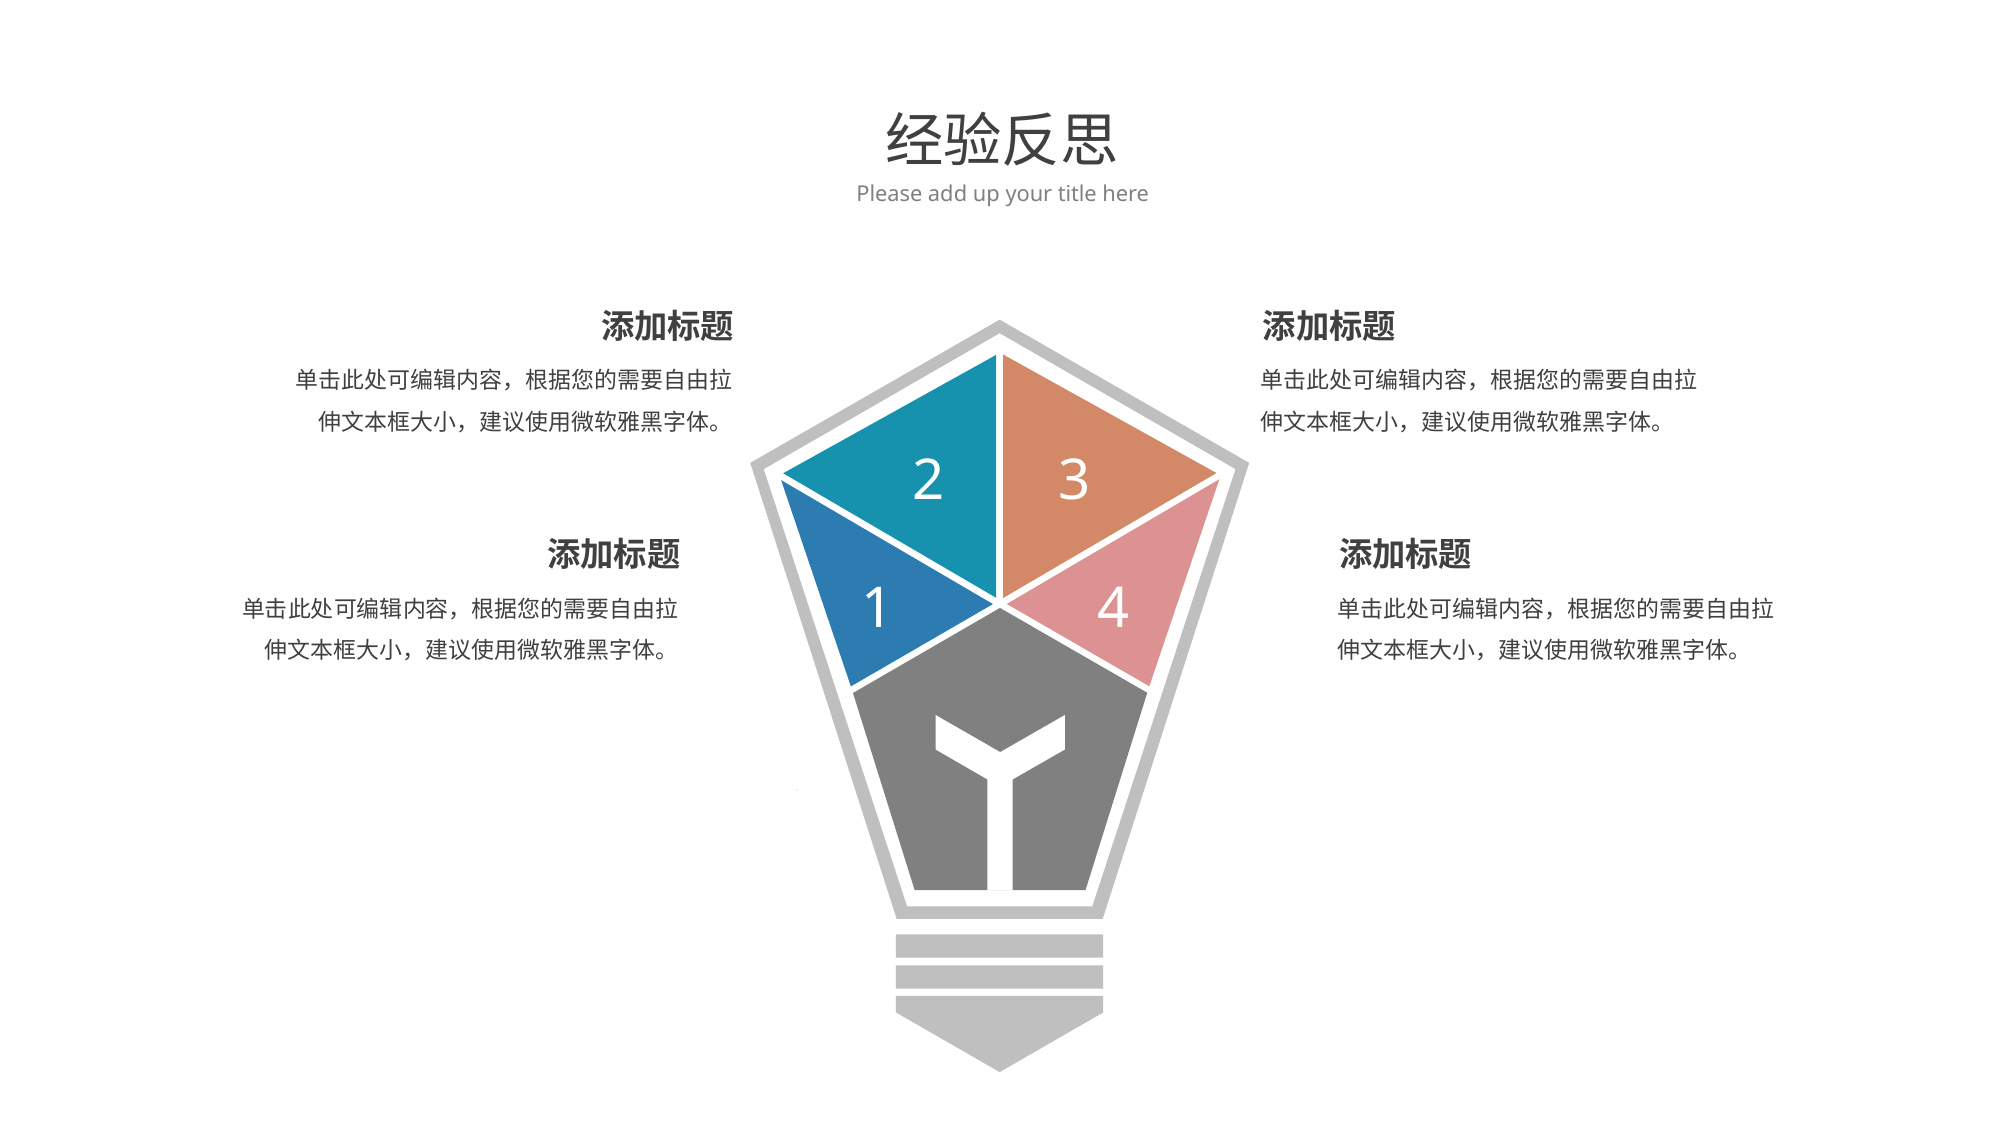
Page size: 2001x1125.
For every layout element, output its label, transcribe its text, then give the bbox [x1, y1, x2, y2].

text_box 1 [838, 571, 917, 640]
text_box [852, 607, 1148, 891]
text_box [895, 965, 1104, 989]
text_box 单击此处可编辑内容，根据您的需要自由拉伸文本框大小，建议使用微软雅黑字体。 [223, 573, 694, 671]
text_box 3 [1035, 443, 1114, 511]
text_box [895, 934, 1104, 958]
text_box 添加标题 [1324, 517, 1661, 581]
text_box 添加标题 [1248, 289, 1585, 353]
text_box 单击此处可编辑内容，根据您的需要自由拉伸文本框大小，建议使用微软雅黑字体。 [277, 345, 748, 443]
text_box [895, 995, 1104, 1073]
text_box 单击此处可编辑内容，根据您的需要自由拉伸文本框大小，建议使用微软雅黑字体。 [1322, 573, 1793, 671]
text_box 经验反思 [840, 95, 1164, 167]
text_box [750, 319, 1250, 919]
text_box [783, 354, 997, 598]
text_box Please add up your title here [831, 167, 1174, 214]
text_box [1006, 479, 1220, 687]
text_box [935, 715, 1065, 891]
text_box [1003, 354, 1217, 599]
text_box [781, 480, 993, 687]
text_box 添加标题 [412, 289, 749, 353]
text_box 2 [889, 443, 968, 511]
text_box 单击此处可编辑内容，根据您的需要自由拉伸文本框大小，建议使用微软雅黑字体。 [1246, 345, 1717, 443]
text_box 添加标题 [358, 517, 696, 581]
text_box 4 [1074, 571, 1153, 640]
